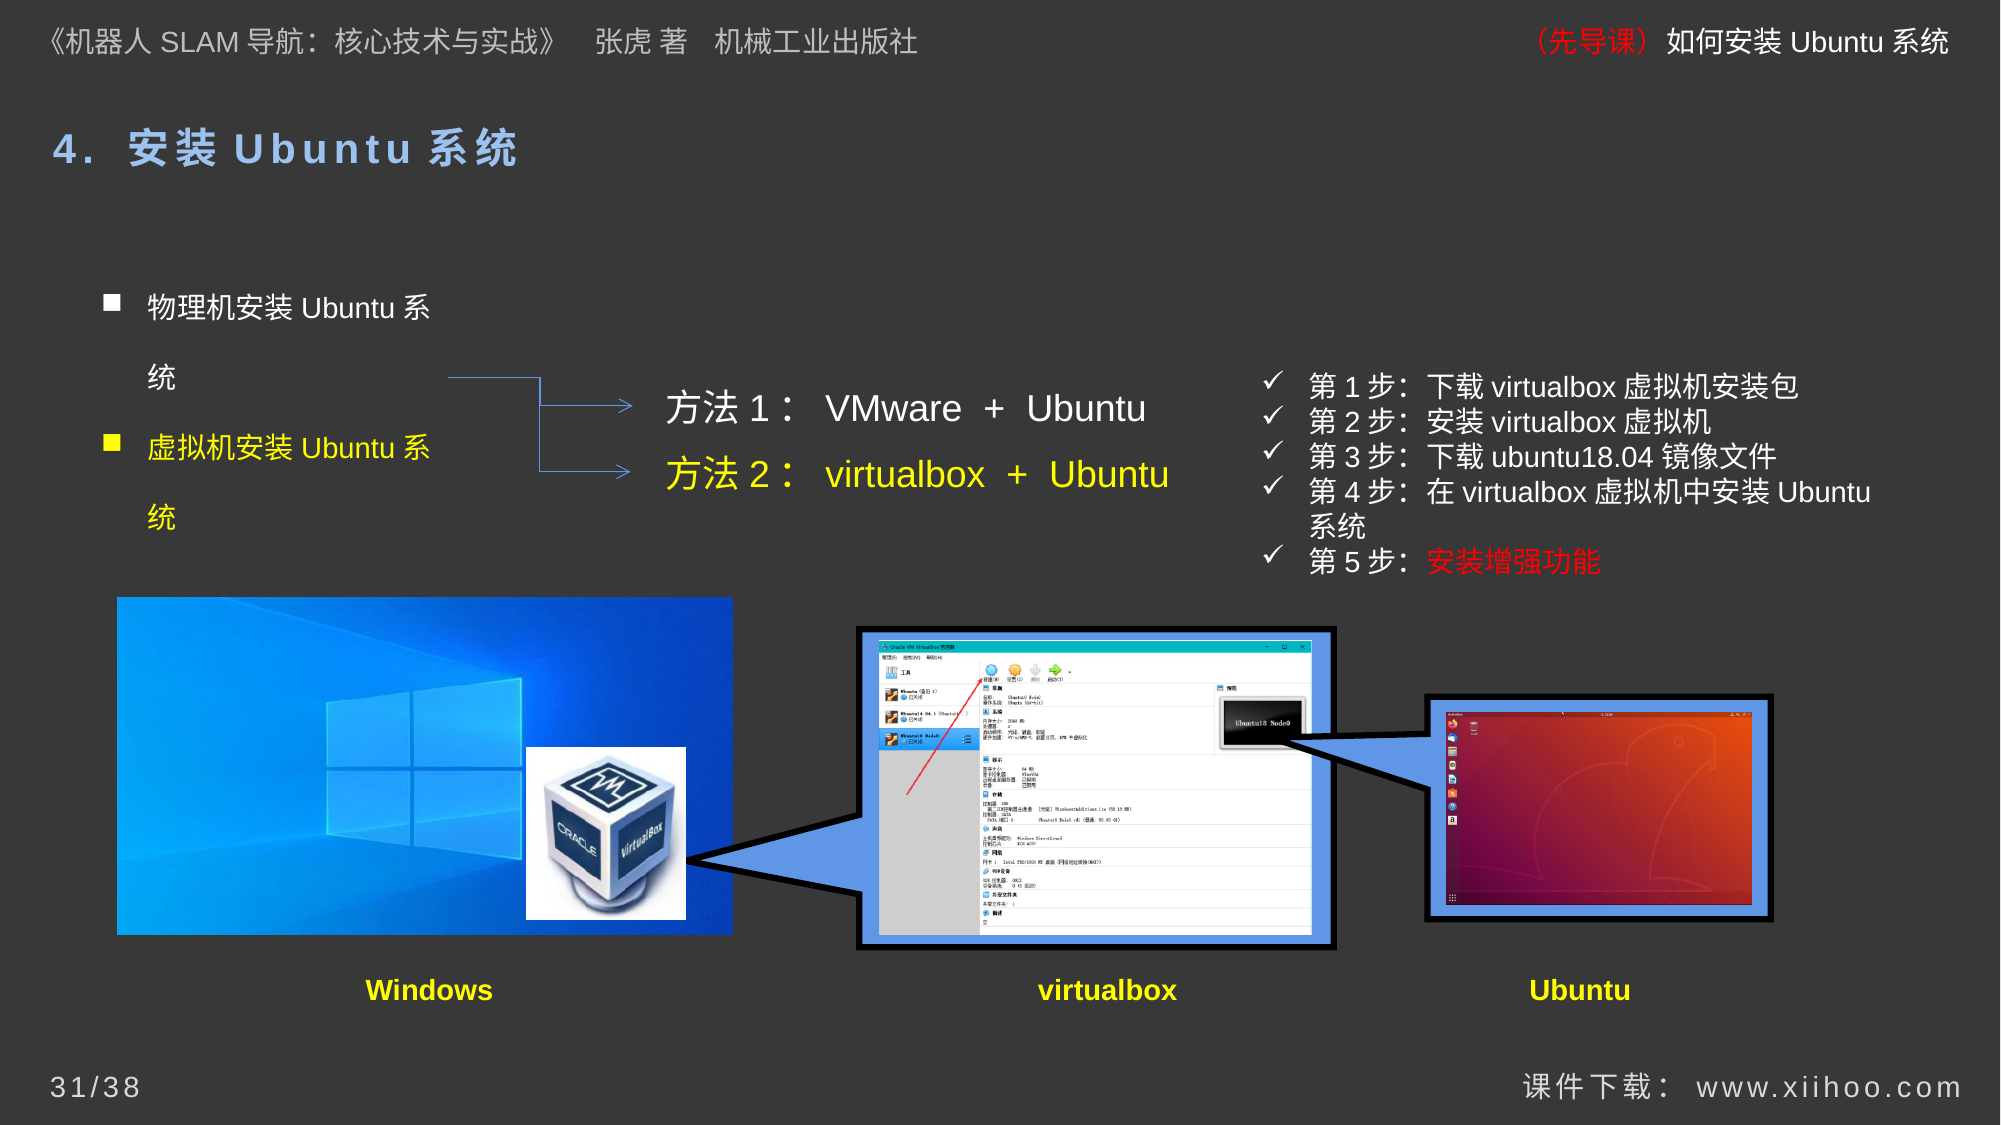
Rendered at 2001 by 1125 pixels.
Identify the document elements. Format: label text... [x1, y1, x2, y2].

text_box [1312, 695, 1772, 921]
text_box virtualbox [1023, 964, 1193, 1014]
text_box Ubuntu [1514, 964, 1647, 1014]
title 4. 安装Ubuntu系统 [38, 98, 620, 180]
text_box （先导课）如何安装Ubuntu系统 [1075, 16, 1965, 66]
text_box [447, 377, 631, 472]
text_box 方法1：VMware + Ubuntu [650, 377, 1162, 437]
text_box 31/38 [34, 1060, 187, 1111]
text_box 《机器人SLAM导航：核心技术与实战》 张虎 著 机械工业出版社 [16, 16, 940, 66]
text_box 第1步：下载virtualbox虚拟机安装包 第2步：安装virtualbox虚拟机 第3步：下载ubuntu18.04镜像文件 第4步：在virtualbox虚拟机中安装Ubuntu系统 第5步：安装增强功能 [1246, 361, 1917, 586]
text_box 物理机安装Ubuntu系统 虚拟机安装Ubuntu系统 [86, 247, 468, 542]
text_box 方法2：virtualbox + Ubuntu [650, 442, 1185, 503]
text_box Windows [350, 964, 509, 1014]
picture [0, 0, 2001, 1125]
text_box [733, 628, 1335, 949]
text_box 课件下载：www.xiihoo.com [1493, 1057, 1991, 1114]
